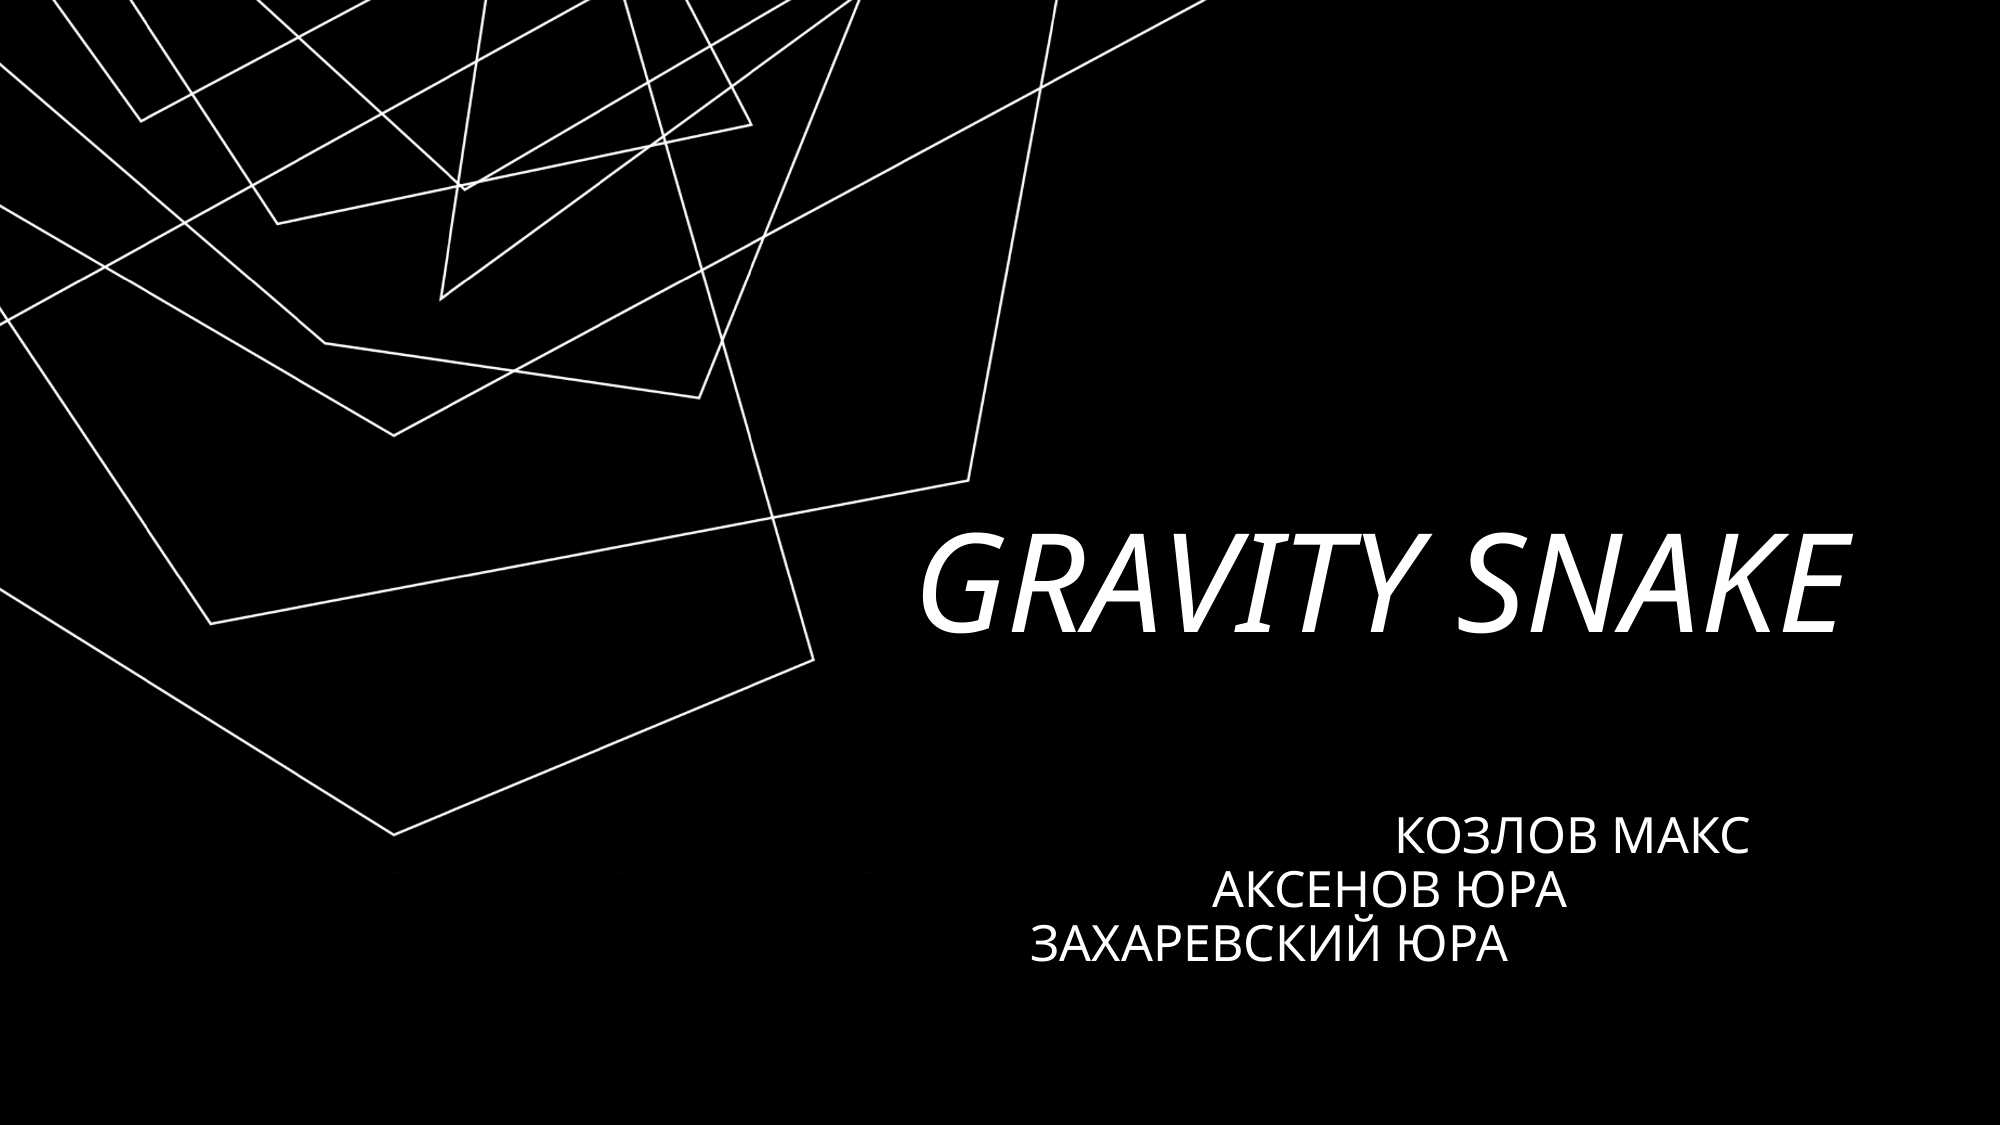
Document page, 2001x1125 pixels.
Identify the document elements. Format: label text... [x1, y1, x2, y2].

title GRAVITY SNAKE Козлов макс Аксенов юра захаревский юра [898, 47, 1931, 980]
picture [0, 0, 1356, 873]
